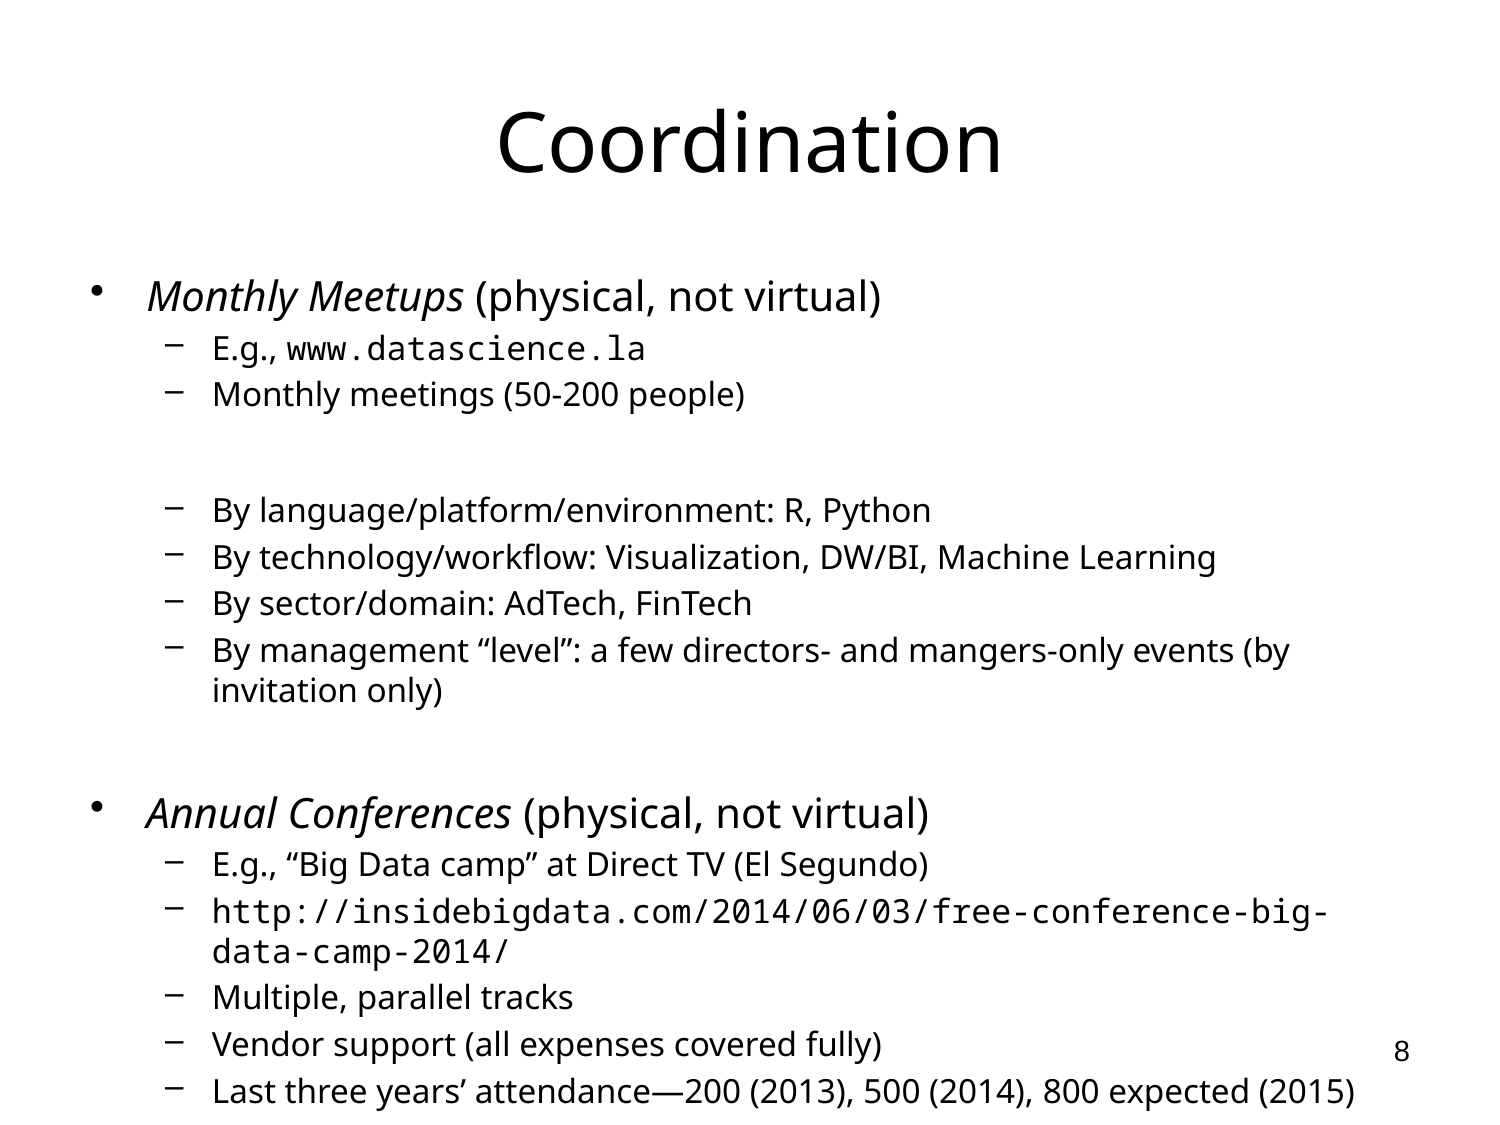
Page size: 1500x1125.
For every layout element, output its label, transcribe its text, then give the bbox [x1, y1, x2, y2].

title Coordination [75, 45, 1425, 233]
slide_number 8 [1074, 1024, 1425, 1103]
list Monthly Meetups (physical, not virtual) E.g., www.datascience.la Monthly meetings (50-200 people) By language/platform/environment: R, Python By technology/workflow: Visualization, DW/BI, Machine Learning By sector/domain: AdTech, FinTech By management “level”: a few directors- and mangers-only events (by invitation only) Annual Conferences (physical, not virtual) E.g., “Big Data camp” at Direct TV (El Segundo) http://insidebigdata.com/2014/06/03/free-conference-big-data-camp-2014/ Multiple, parallel tracks Vendor support (all expenses covered fully) Last three years’ attendance—200 (2013), 500 (2014), 800 expected (2015) [75, 262, 1425, 1005]
